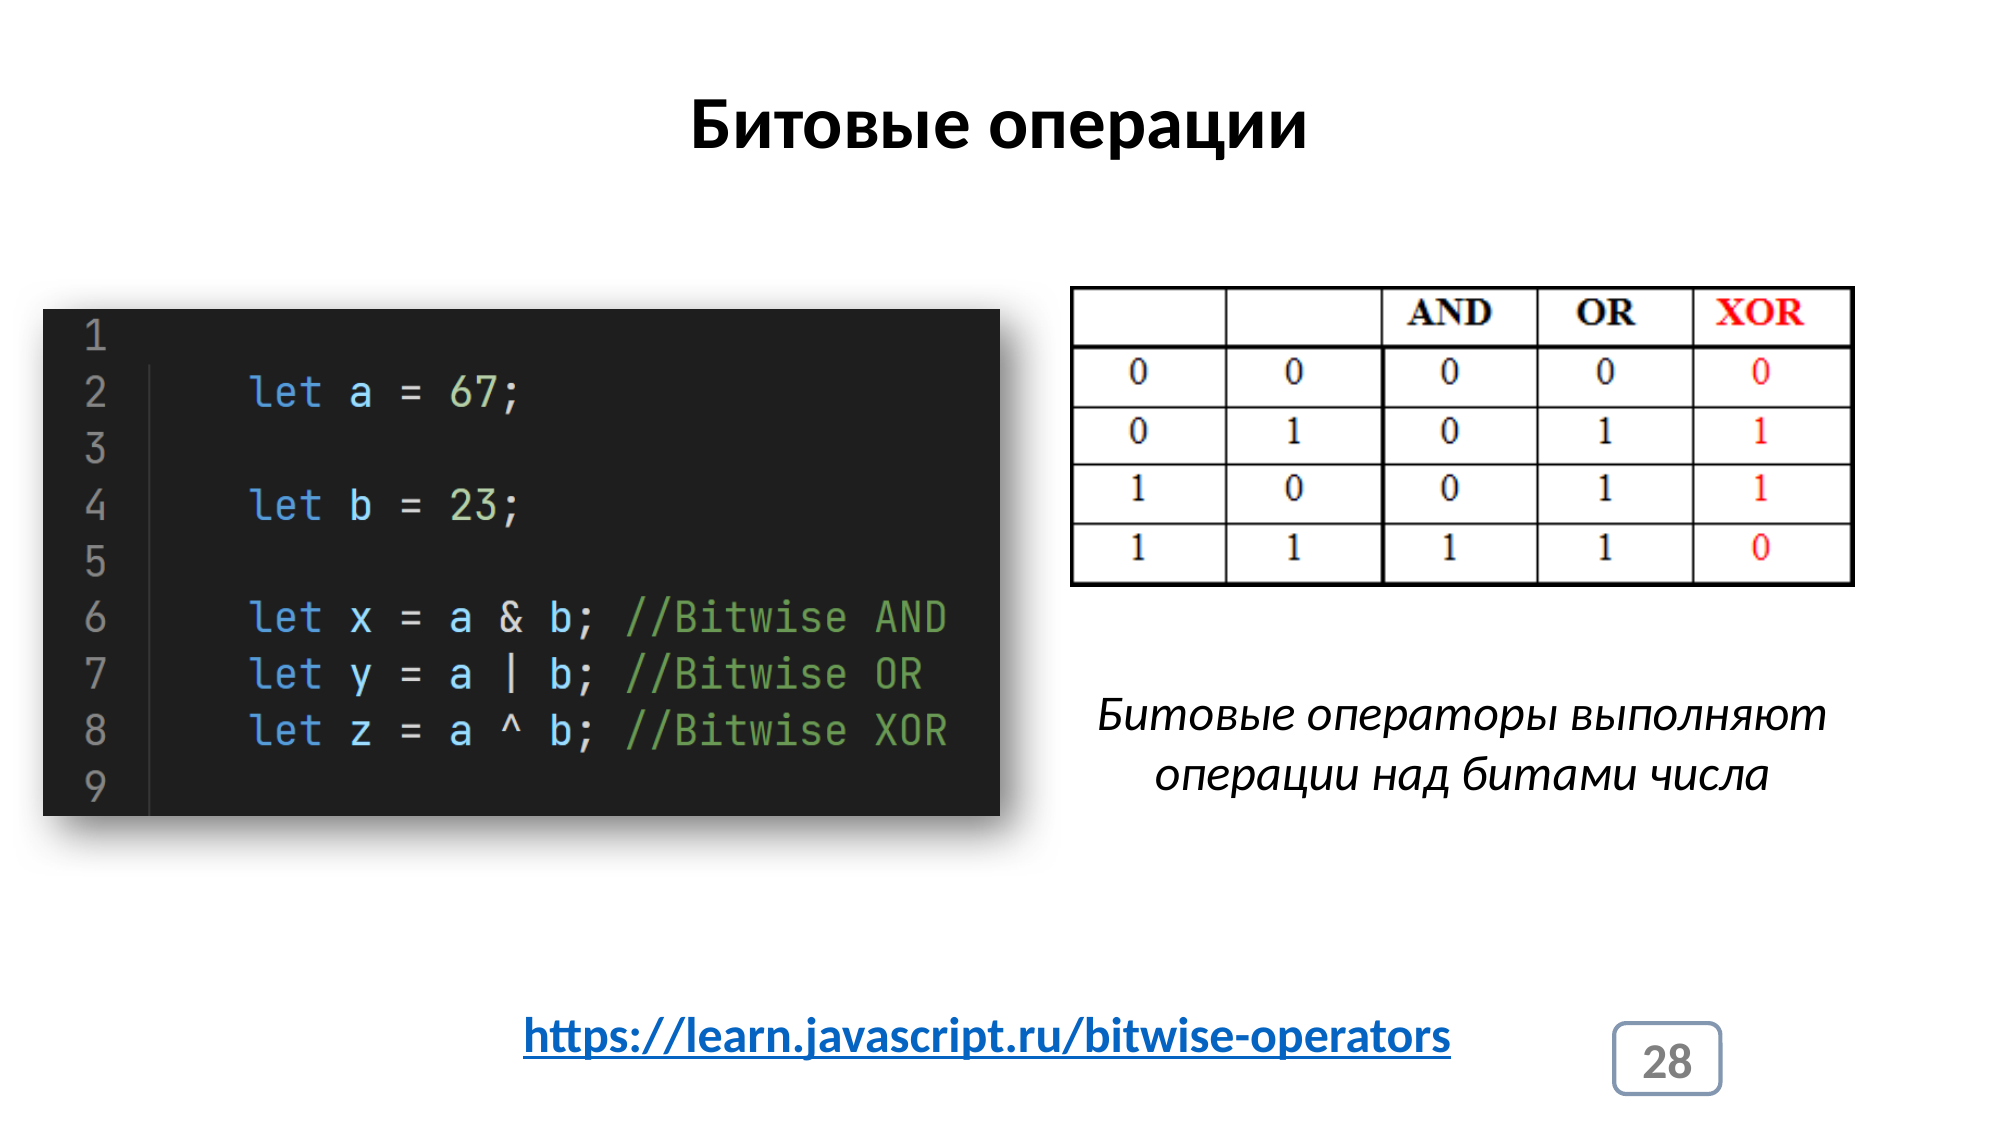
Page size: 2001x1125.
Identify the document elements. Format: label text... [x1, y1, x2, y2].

text_box Битовые операторы выполняют операции над битами числа [1070, 673, 1855, 808]
text_box Битовые операции [0, 66, 2000, 172]
text_box 28 [1613, 1022, 1722, 1096]
picture [43, 309, 1000, 816]
text_box https://learn.javascript.ru/bitwise-operators [508, 994, 1467, 1070]
picture [1070, 286, 1855, 587]
